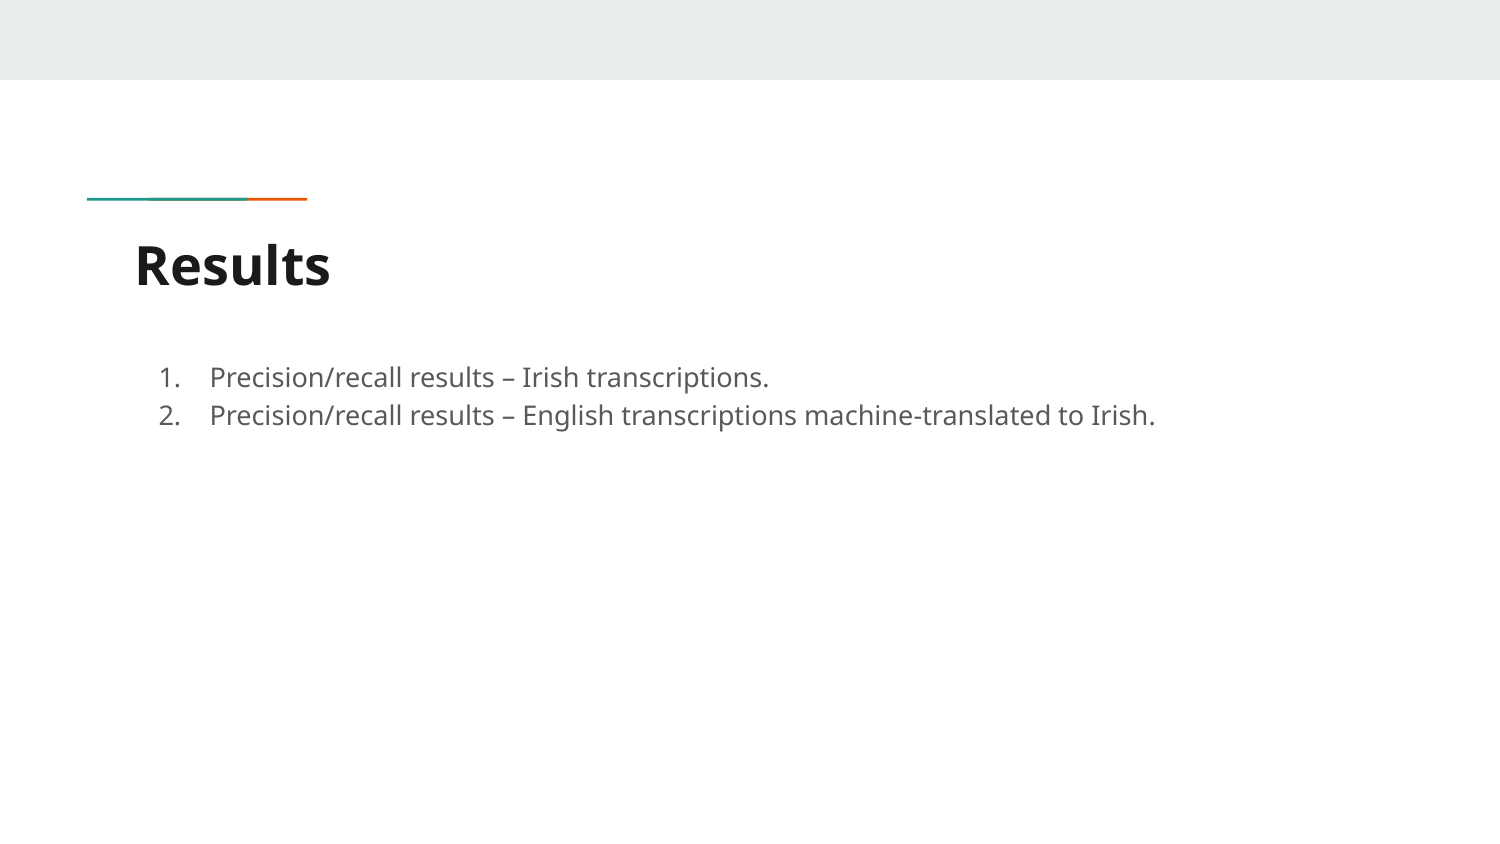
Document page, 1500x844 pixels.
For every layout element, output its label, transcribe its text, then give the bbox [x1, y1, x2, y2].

list Precision/recall results – Irish transcriptions. Precision/recall results – English transcriptions machine-translated to Irish. [119, 341, 1381, 712]
title Results [119, 216, 1381, 305]
